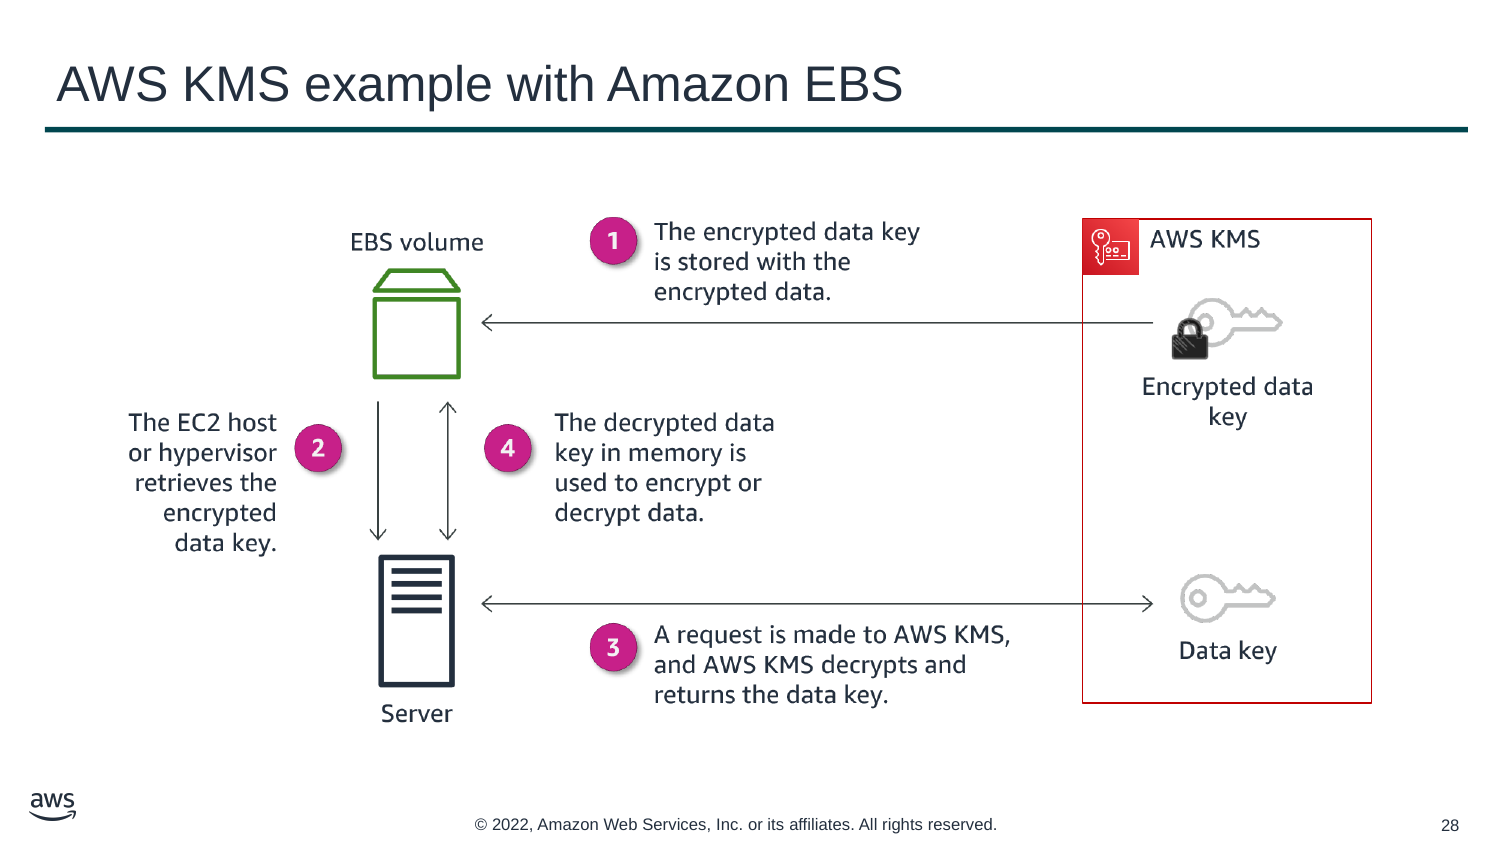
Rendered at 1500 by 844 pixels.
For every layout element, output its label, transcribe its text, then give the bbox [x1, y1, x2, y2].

picture [105, 208, 1372, 744]
title AWS KMS example with Amazon EBS [45, 36, 1469, 127]
slide_number ‹#› [1411, 808, 1471, 841]
picture [29, 793, 76, 821]
